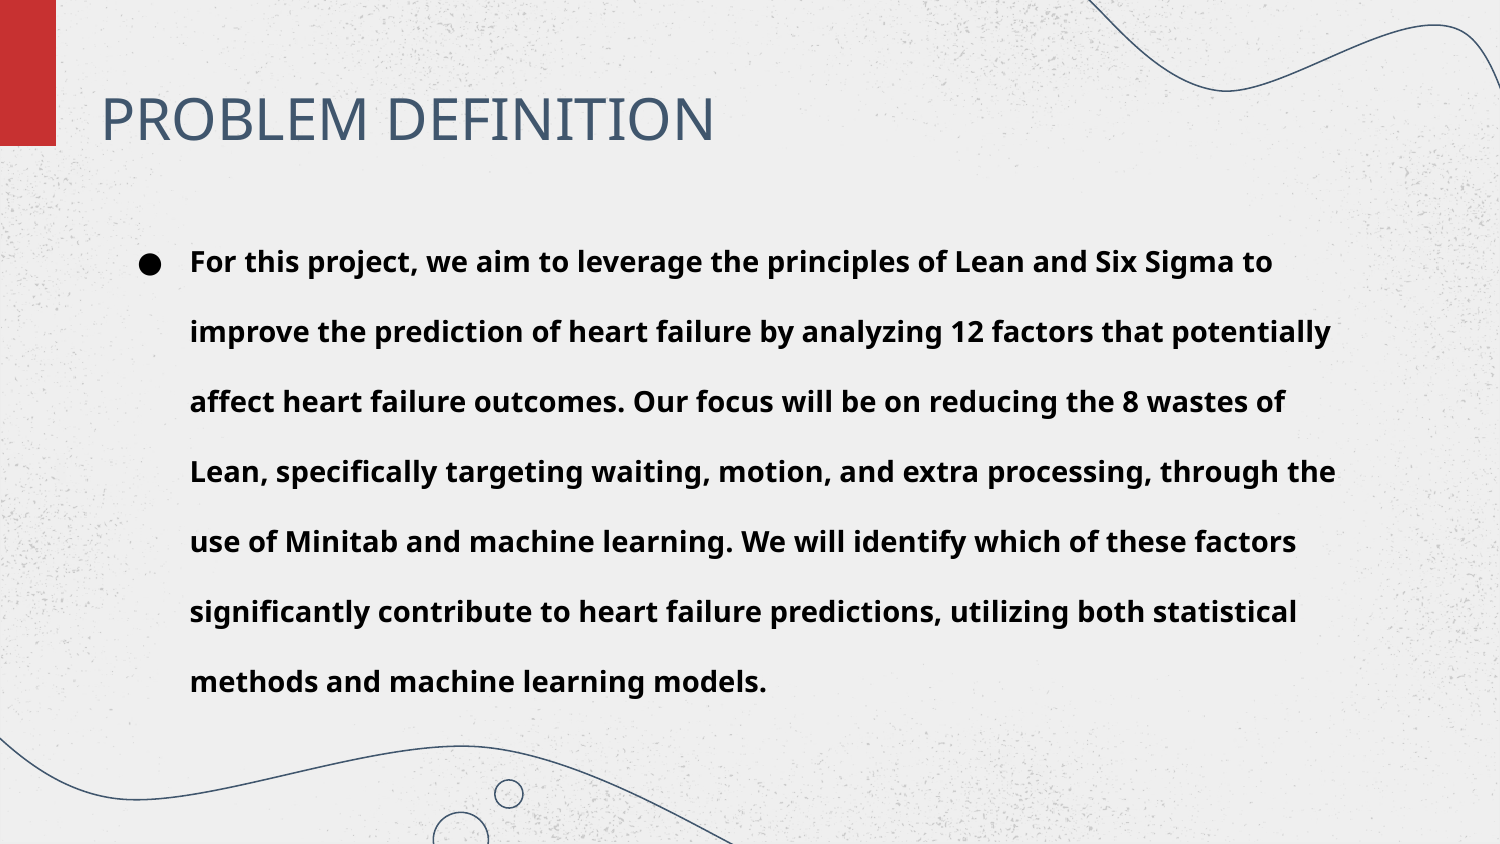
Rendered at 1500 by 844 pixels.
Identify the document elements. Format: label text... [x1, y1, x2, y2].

title PROBLEM DEFINITION [85, 67, 834, 249]
list For this project, we aim to leverage the principles of Lean and Six Sigma to improve the prediction of heart failure by analyzing 12 factors that potentially affect heart failure outcomes. Our focus will be on reducing the 8 wastes of Lean, specifically targeting waiting, motion, and extra processing, through the use of Minitab and machine learning. We will identify which of these factors significantly contribute to heart failure predictions, utilizing both statistical methods and machine learning models. [99, 193, 1365, 709]
